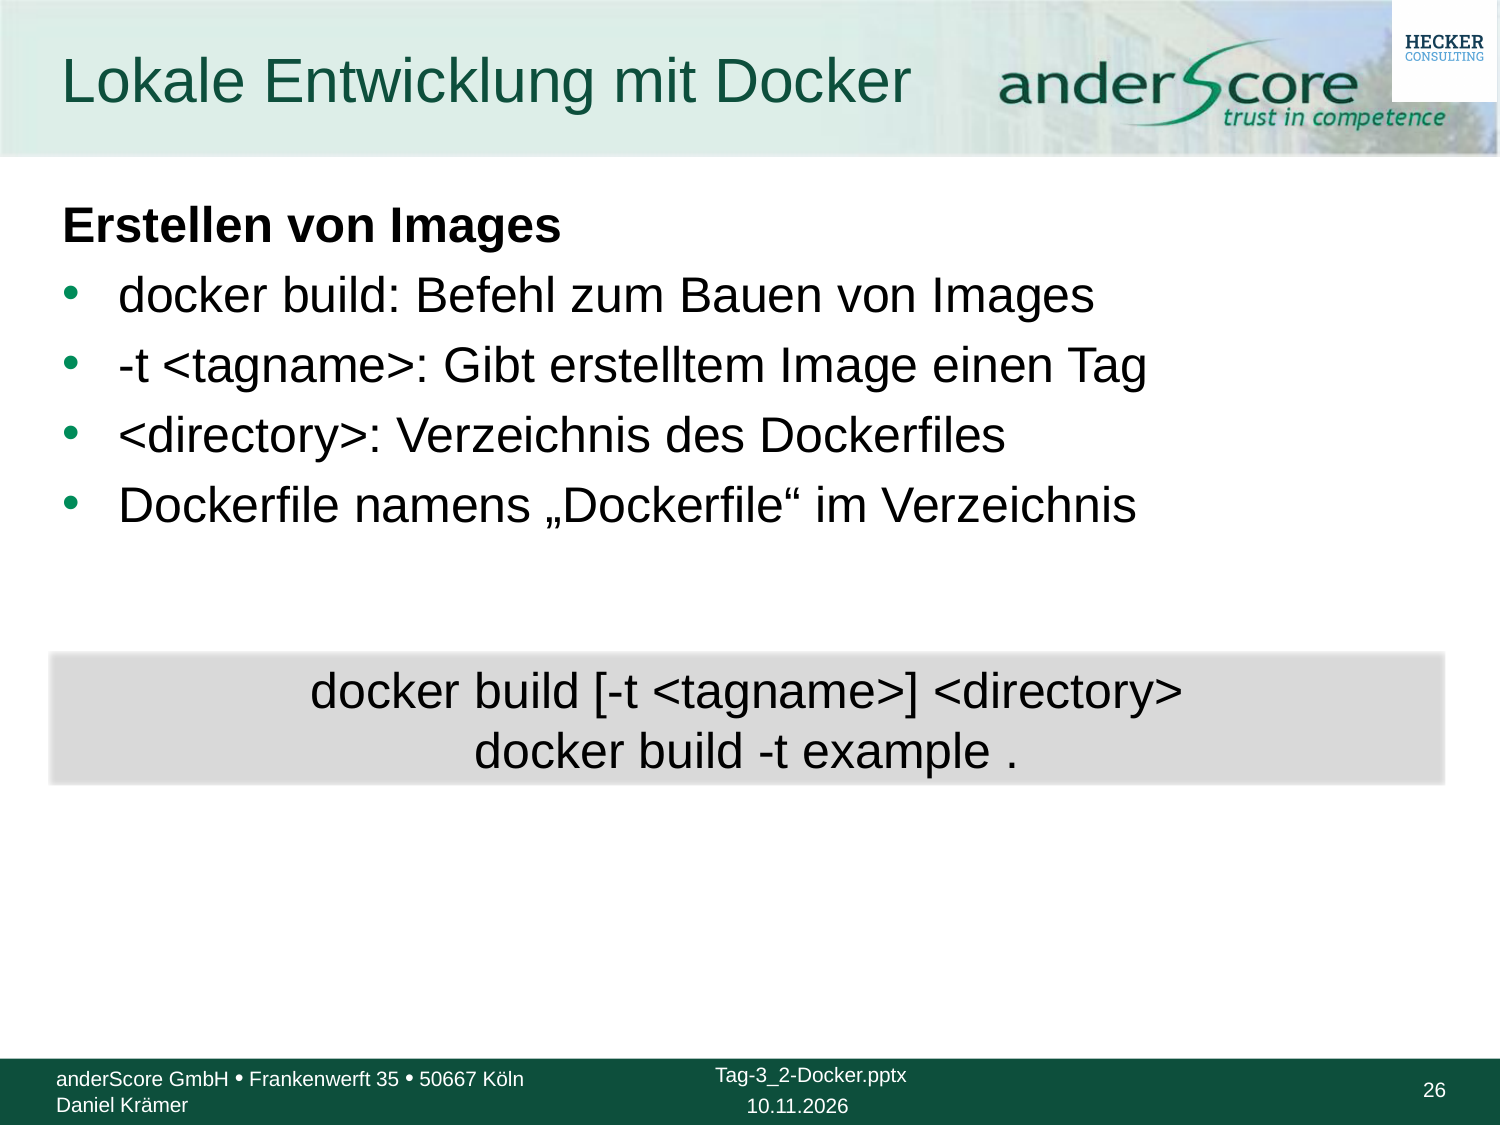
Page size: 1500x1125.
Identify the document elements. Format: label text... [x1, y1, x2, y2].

text_box docker build [-t <tagname>] <directory> docker build -t example . [57, 659, 1442, 780]
picture [0, 0, 1500, 157]
title Lokale Entwicklung mit Docker [46, 24, 959, 141]
list Erstellen von Images docker build: Befehl zum Bauen von Images -t <tagname>: Gibt erstelltem Image einen Tag <directory>: Verzeichnis des Dockerfiles Dockerfile namens „Dockerfile“ im Verzeichnis [46, 184, 1444, 622]
